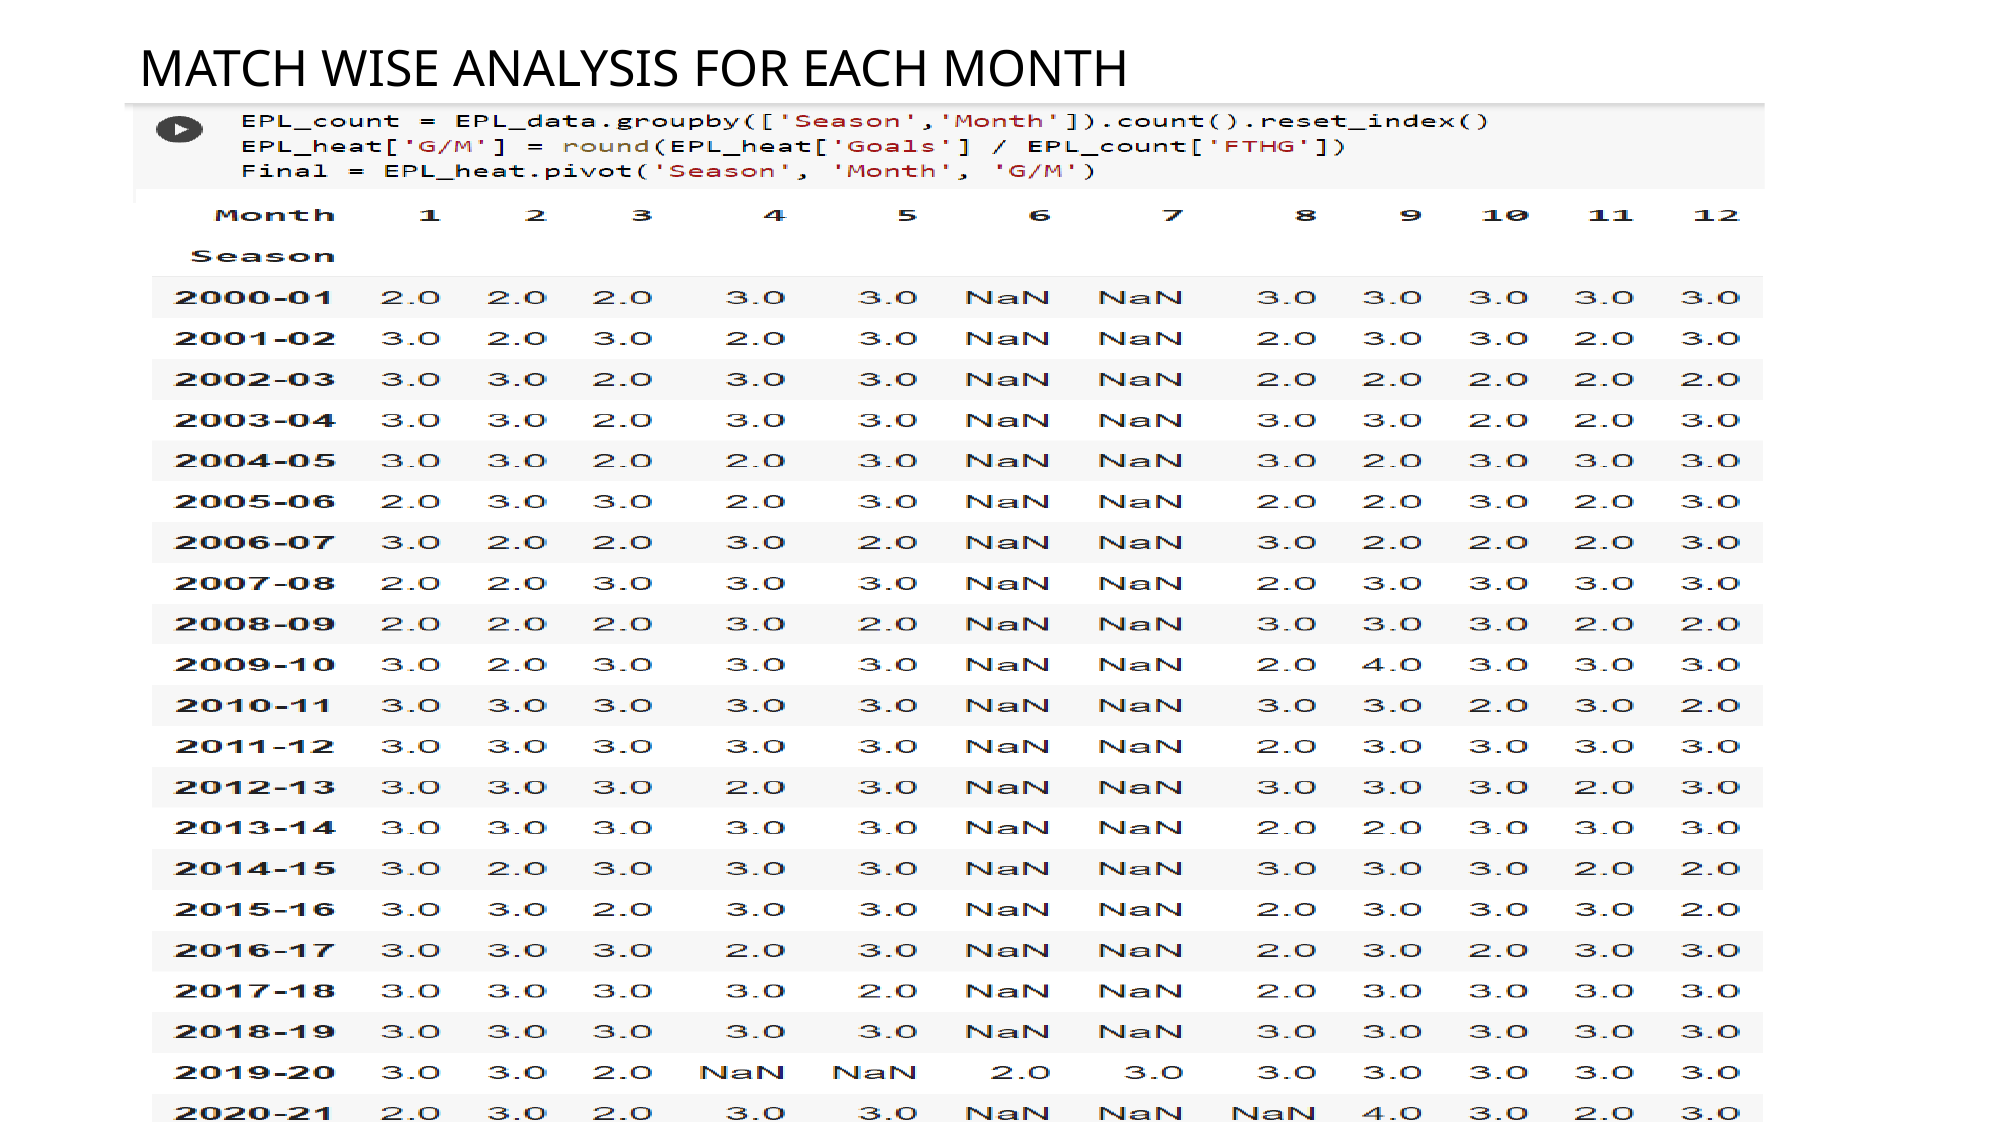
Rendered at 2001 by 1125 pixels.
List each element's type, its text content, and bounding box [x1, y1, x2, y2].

picture [0, 189, 1832, 1125]
title MATCH WISE ANALYSIS FOR EACH MONTH [124, 39, 1850, 102]
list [124, 101, 1765, 189]
